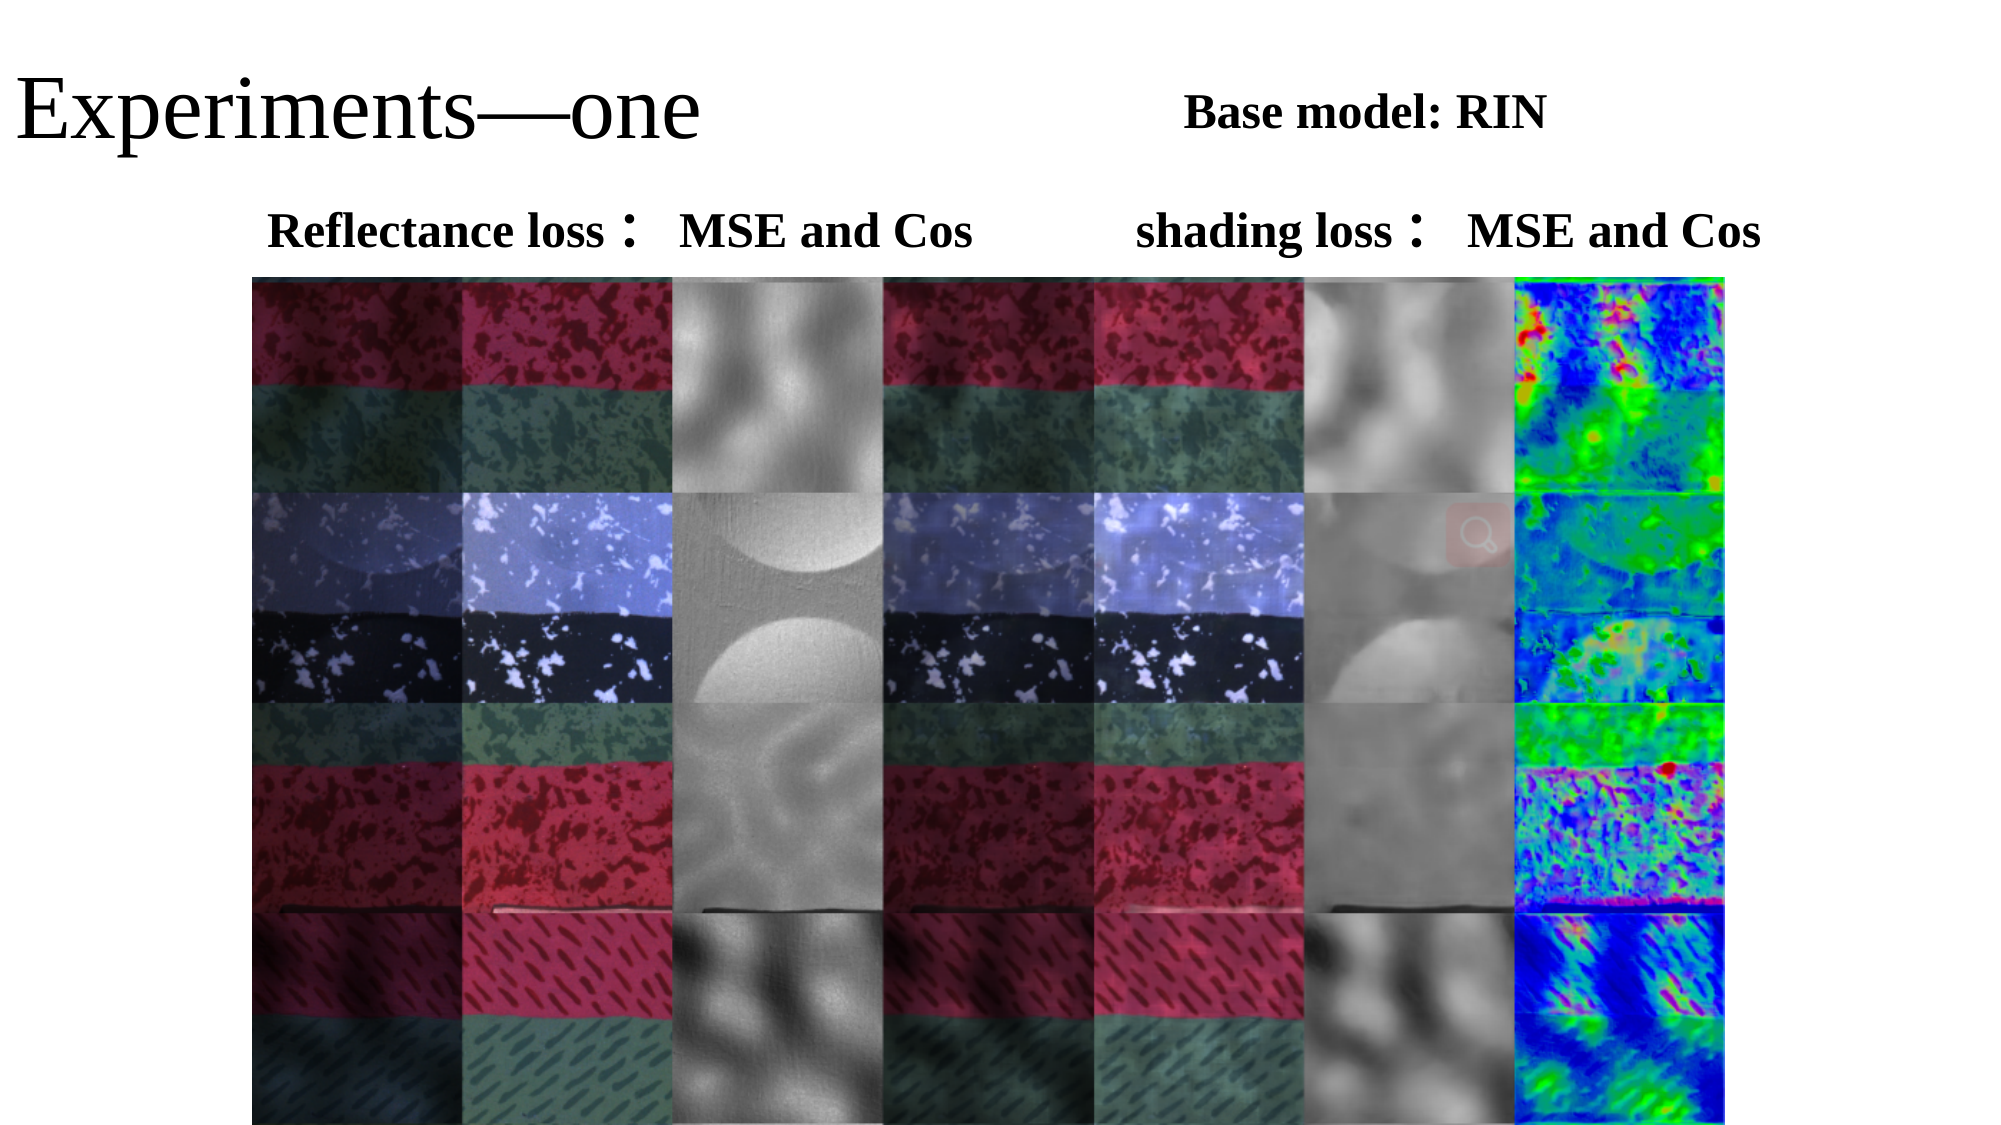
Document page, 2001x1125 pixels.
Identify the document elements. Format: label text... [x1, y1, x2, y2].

text_box Reflectance loss：MSE and Cos shading loss：MSE and Cos [252, 190, 1842, 311]
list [252, 277, 1725, 1125]
text_box Base model: RIN [1168, 70, 1892, 146]
title Experiments—one [0, 0, 1725, 218]
